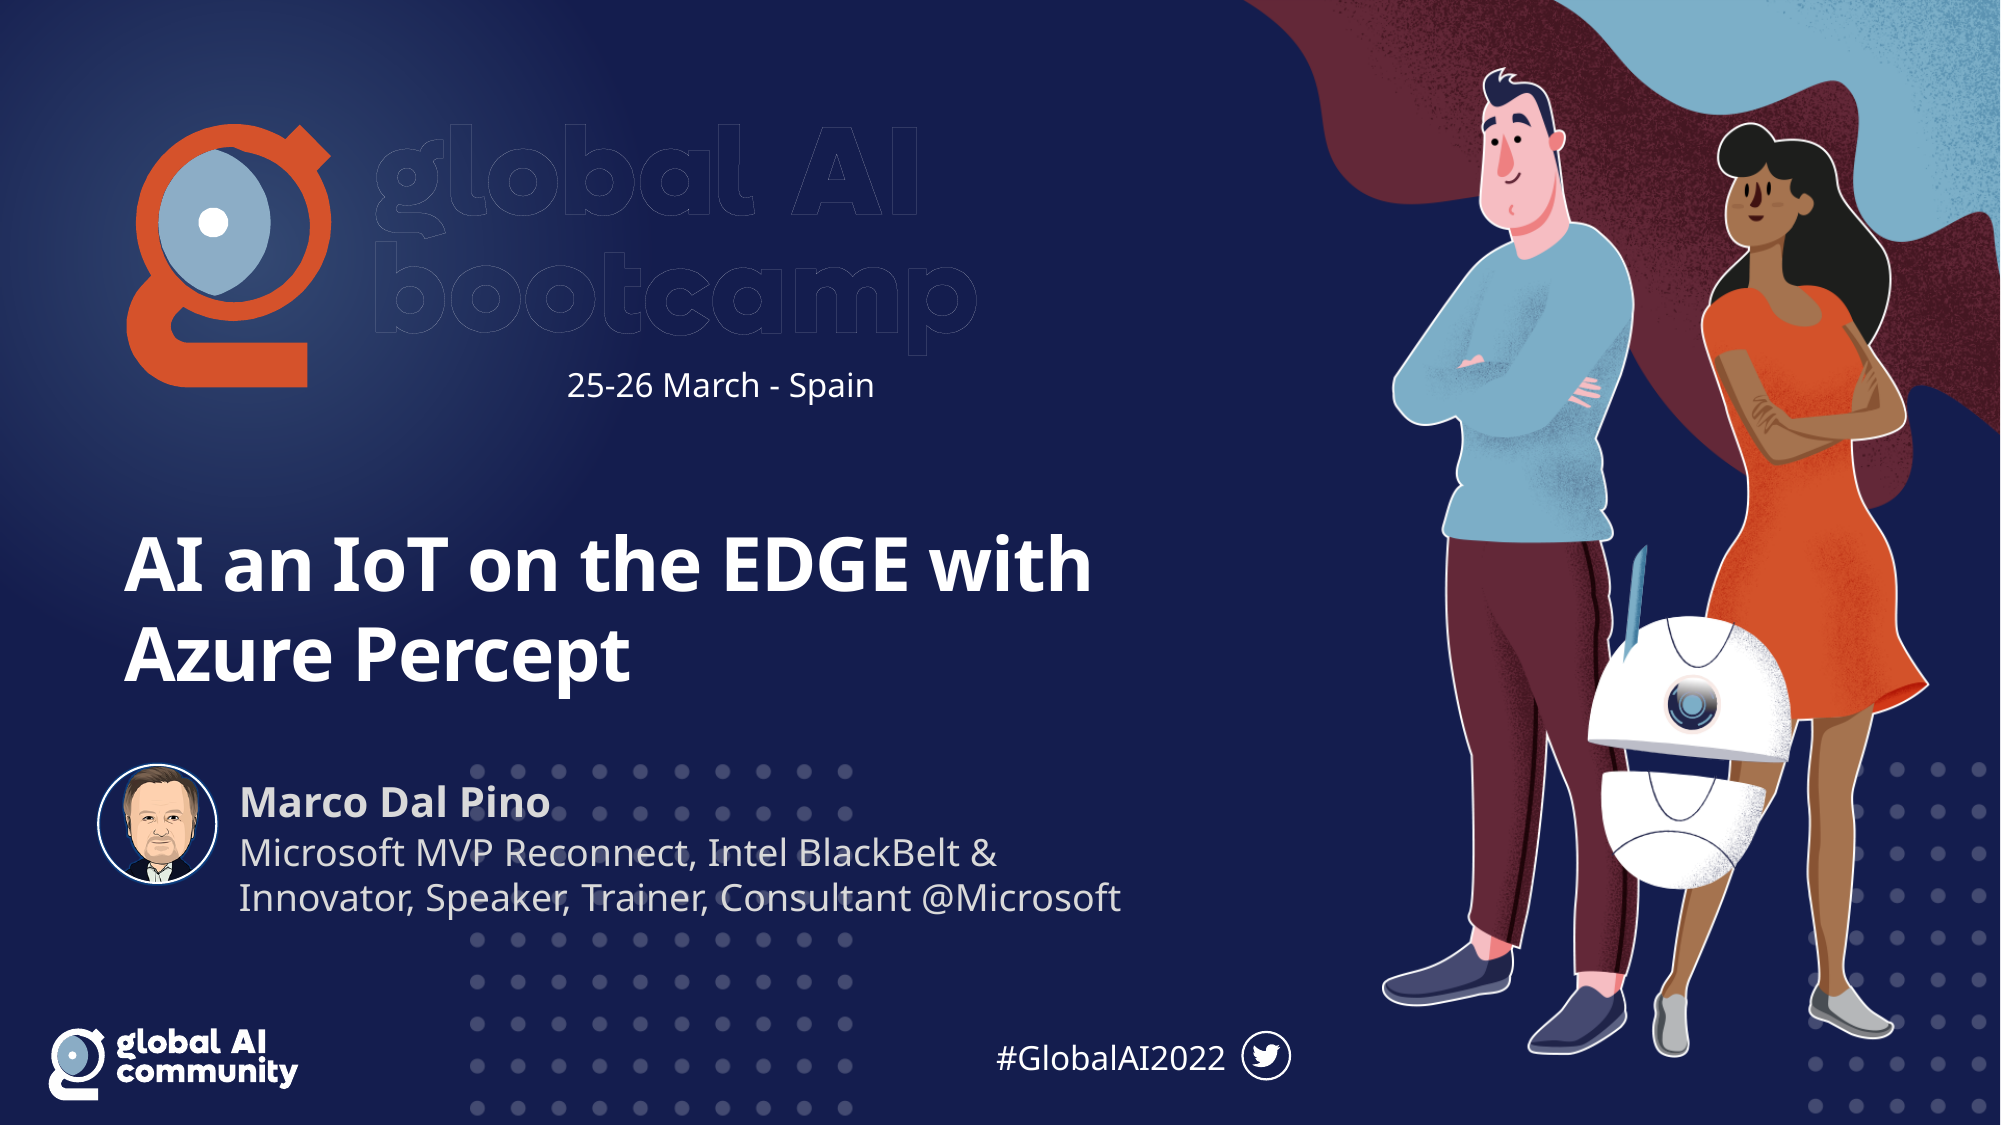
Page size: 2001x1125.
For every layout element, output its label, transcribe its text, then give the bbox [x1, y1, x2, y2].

list Microsoft MVP Reconnect, Intel BlackBelt & Innovator, Speaker, Trainer, Consultant @Microsoft [238, 828, 1143, 966]
picture [0, 0, 2001, 1125]
list Marco Dal Pino [238, 775, 1143, 827]
title AI an IoT on the EDGE with Azure Percept [124, 514, 1117, 696]
